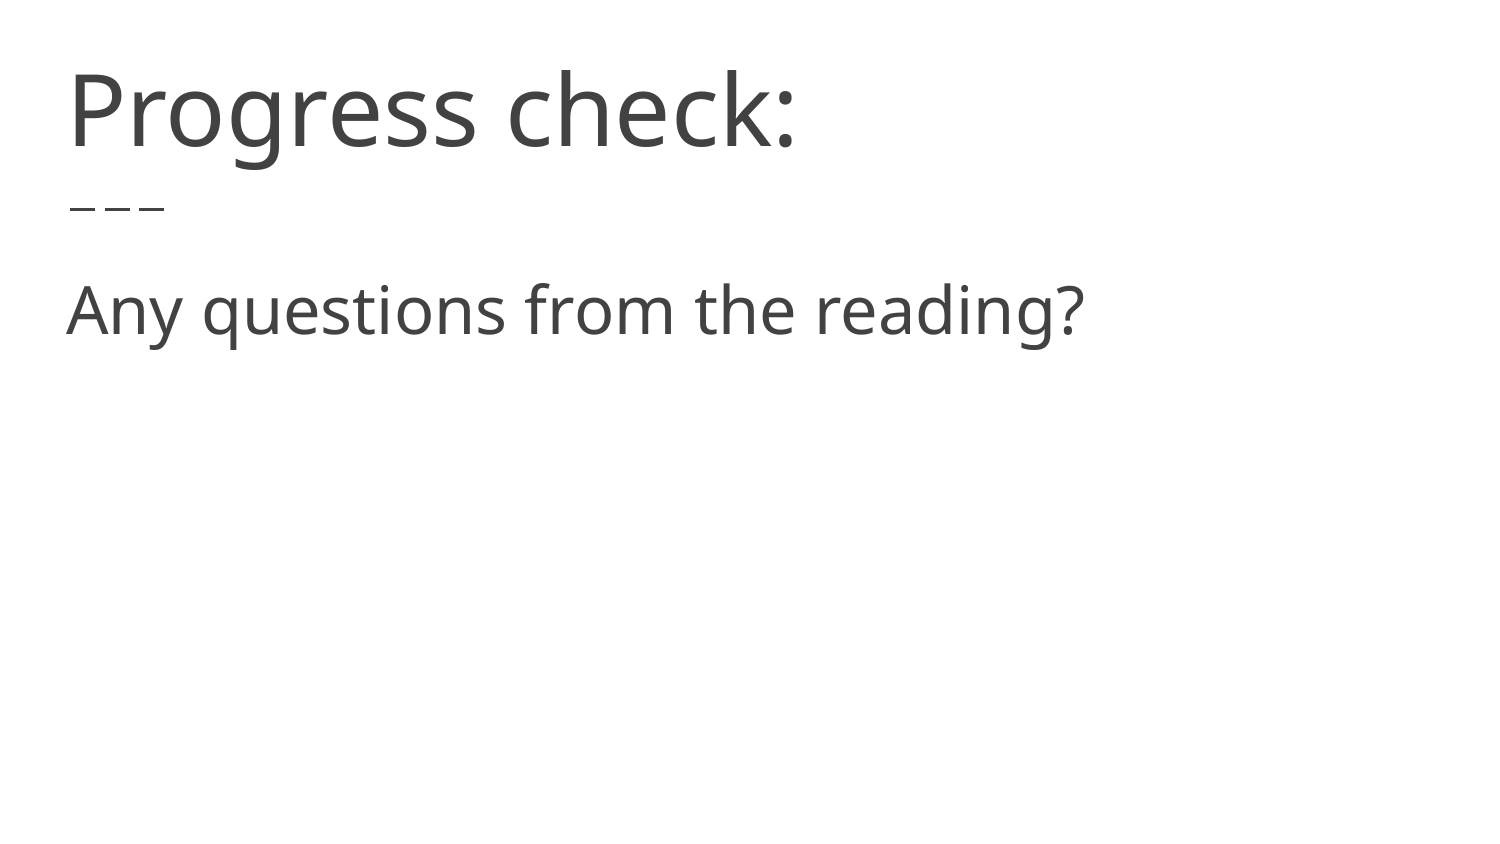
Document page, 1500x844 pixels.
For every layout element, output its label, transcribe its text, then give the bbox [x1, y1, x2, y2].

title Progress check: [51, 61, 1449, 182]
list Any questions from the reading? [51, 240, 1449, 750]
